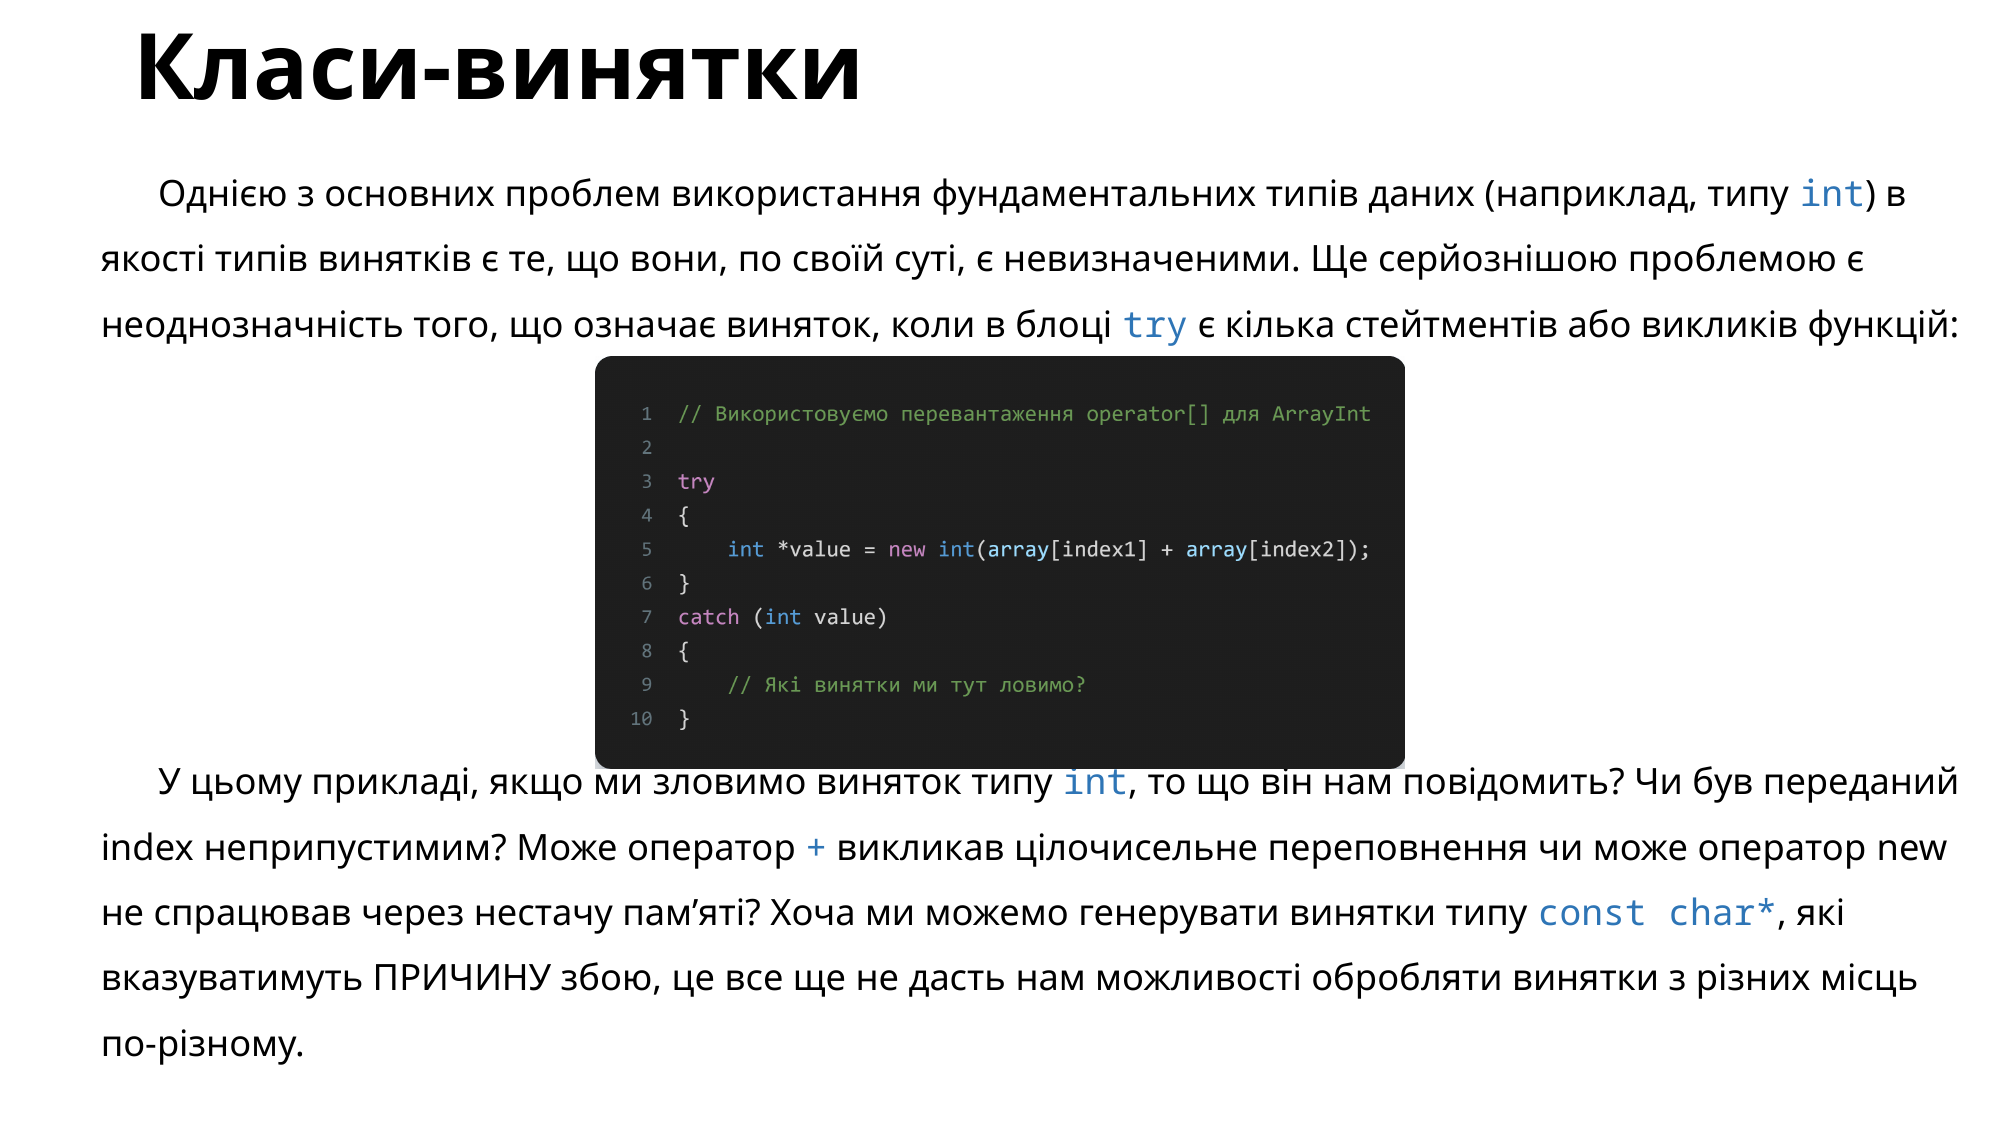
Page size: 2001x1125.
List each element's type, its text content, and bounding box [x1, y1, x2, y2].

list Однією з основних проблем використання фундаментальних типів даних (наприклад, типу int) в якості типів винятків є те, що вони, по своїй суті, є невизначеними. Ще серйознішою проблемою є неоднозначність того, що означає виняток, коли в блоці try є кілька стейтментів або викликів функцій: У цьому прикладі, якщо ми зловимо виняток типу int, то що він нам повідомить? Чи був переданий index неприпустимим? Може оператор + викликав цілочисельне переповнення чи може оператор new не спрацював через нестачу пам’яті? Хоча ми можемо генерувати винятки типу const char*, які вказуватимуть ПРИЧИНУ збою, це все ще не дасть нам можливості обробляти винятки з різних місць по-різному. [0, 140, 2000, 1125]
picture [595, 356, 1405, 769]
title Класи-винятки [0, 0, 2000, 140]
